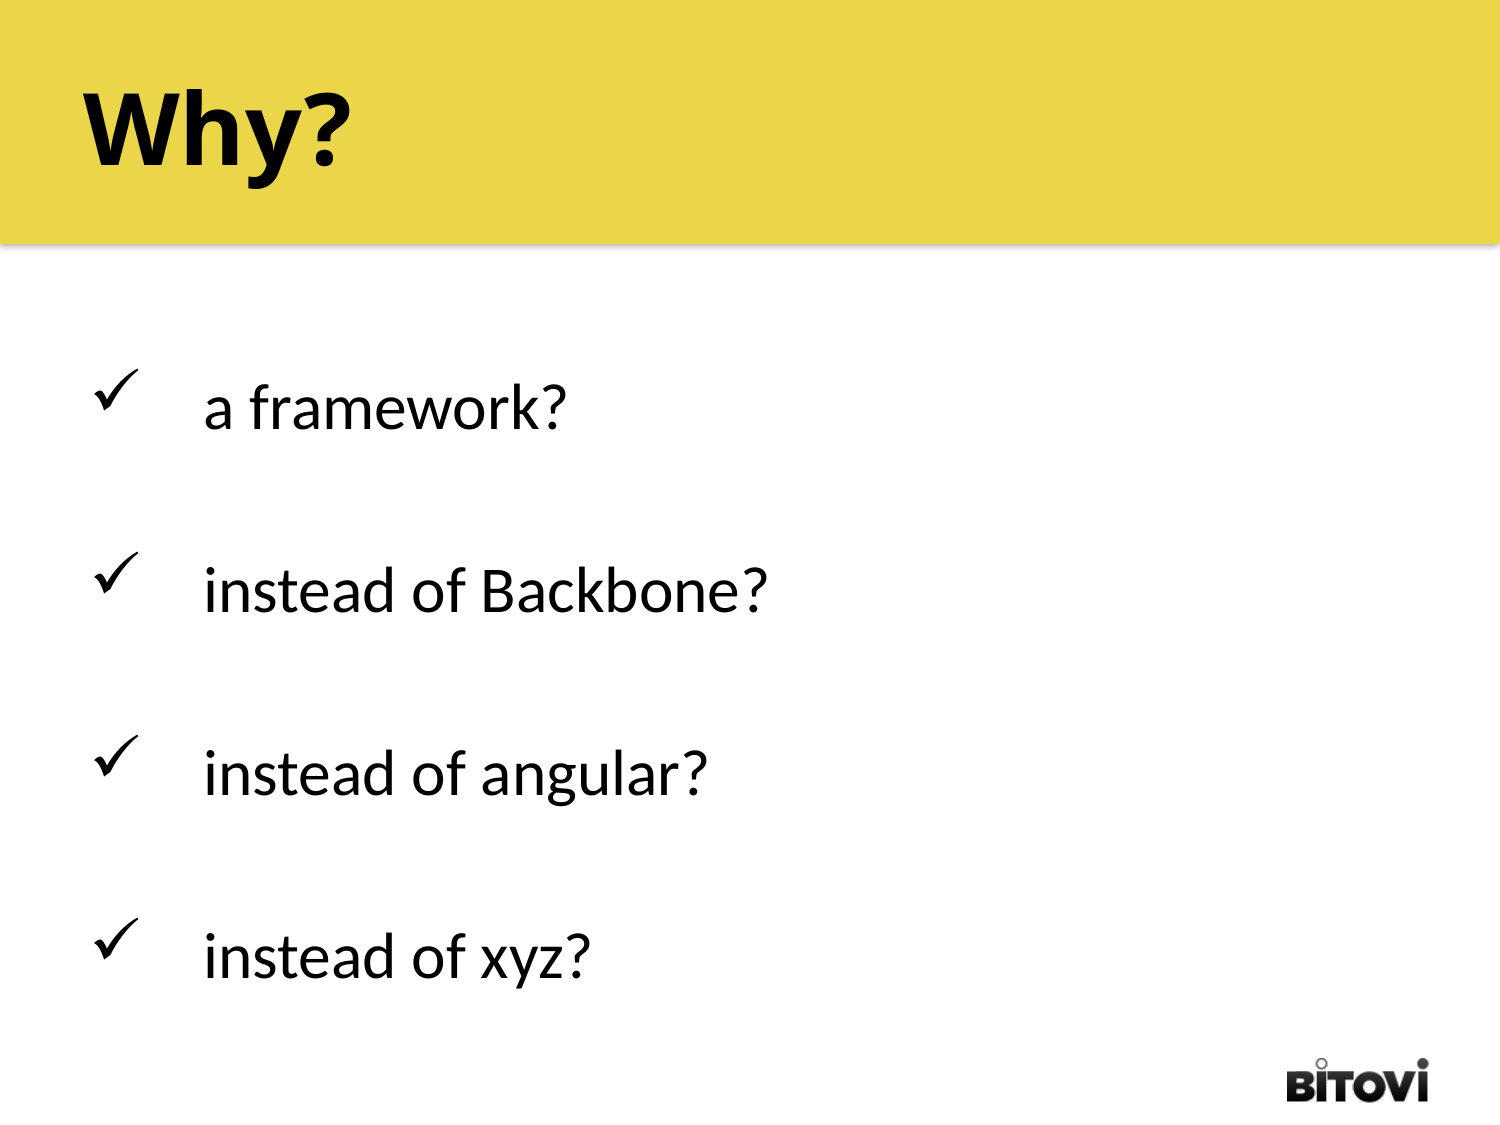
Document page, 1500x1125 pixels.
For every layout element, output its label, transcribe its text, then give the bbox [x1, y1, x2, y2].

text_box Why? [69, 57, 1442, 183]
text_box [0, 0, 1500, 245]
text_box a framework? instead of Backbone? instead of angular? instead of xyz? [74, 357, 1425, 1005]
picture [1287, 1058, 1429, 1104]
